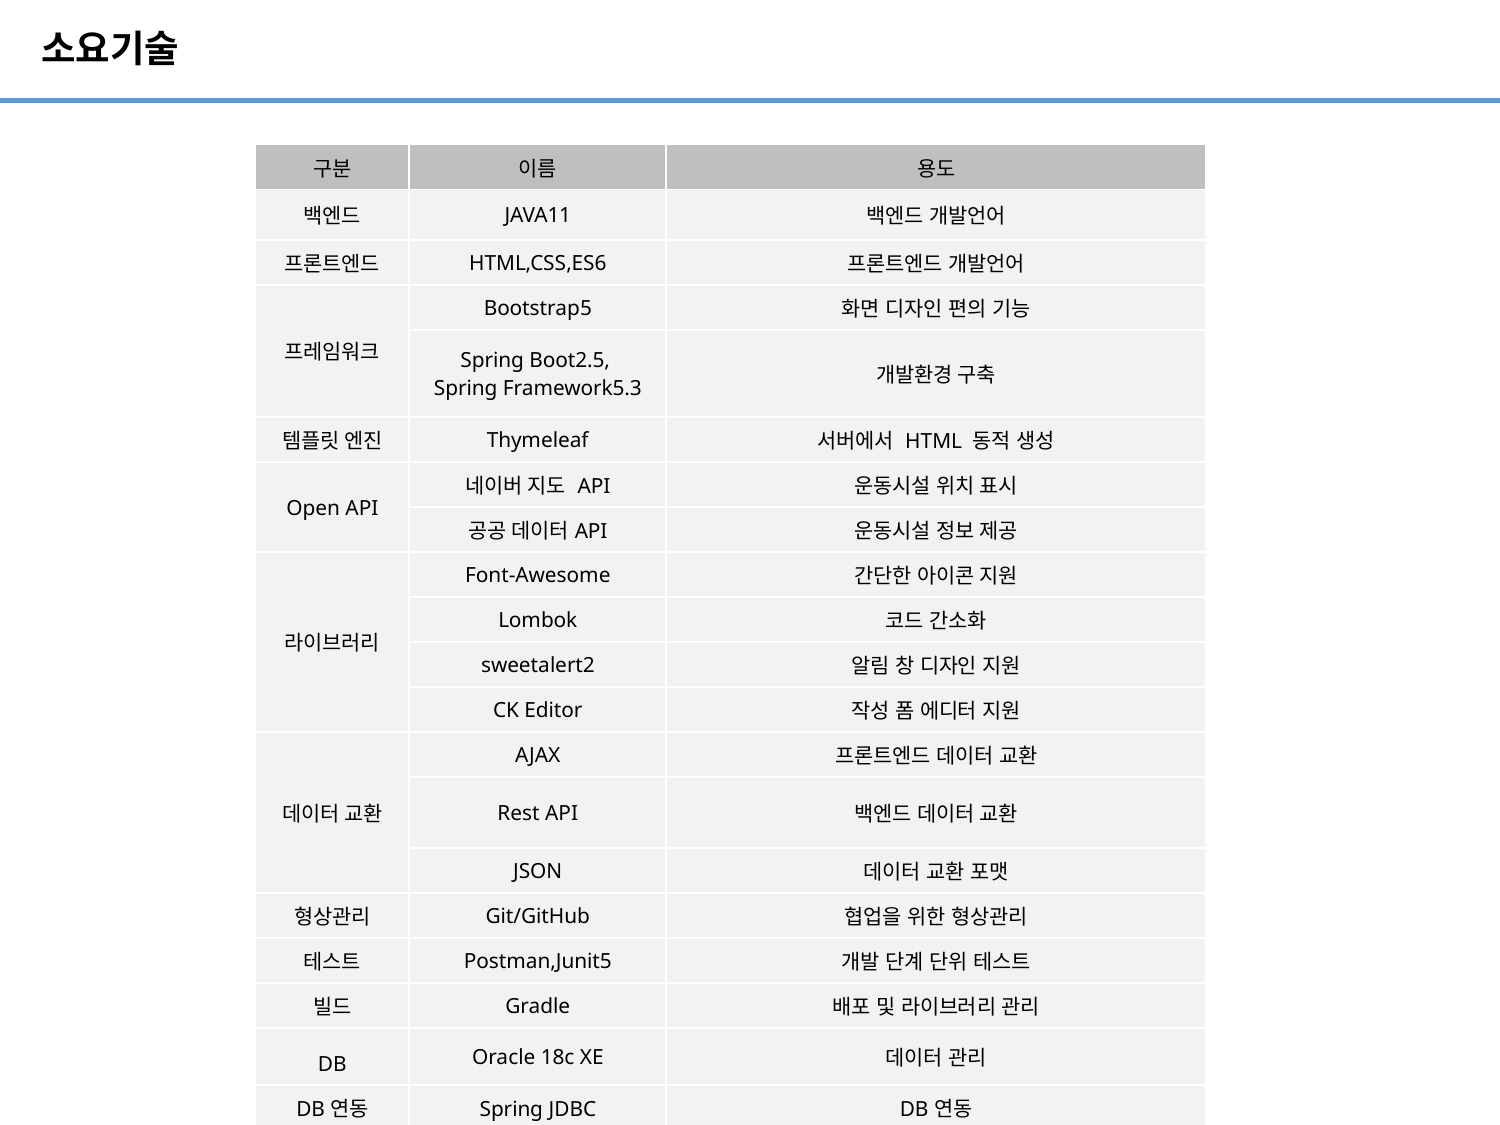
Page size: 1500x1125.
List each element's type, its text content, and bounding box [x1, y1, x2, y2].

table_cell HTML,CSS,ES6 [410, 241, 665, 284]
table_cell 개발 단계 단위 테스트 [667, 939, 1205, 982]
table_header 용도 [667, 145, 1205, 189]
table_cell 네이버 지도 API [410, 463, 665, 506]
table_cell 운동시설 위치 표시 [667, 463, 1205, 506]
table_cell Bootstrap5 [410, 286, 665, 329]
table_cell sweetalert2 [410, 643, 665, 686]
table_header 이름 [410, 145, 665, 189]
table_cell 프론트엔드 데이터 교환 [667, 733, 1205, 776]
table_cell DB [256, 1029, 408, 1084]
table_cell 프론트엔드 개발언어 [667, 241, 1205, 284]
table_cell 템플릿 엔진 [256, 418, 408, 461]
table_cell 데이터 교환 포맷 [667, 849, 1205, 892]
table_cell 화면 디자인 편의 기능 [667, 286, 1205, 329]
table_cell 코드 간소화 [667, 598, 1205, 641]
table_cell 작성 폼 에디터 지원 [667, 688, 1205, 731]
table_cell 데이터 관리 [667, 1029, 1205, 1084]
table_cell 빌드 [256, 984, 408, 1027]
table_cell 개발환경 구축 [667, 331, 1205, 416]
table_cell 프레임워크 [256, 286, 408, 416]
table_cell 라이브러리 [256, 553, 408, 731]
table_cell DB연동 [667, 1086, 1205, 1125]
table_cell Rest API [410, 778, 665, 847]
table_cell Spring JDBC [410, 1086, 665, 1125]
table_cell 백엔드 [256, 190, 408, 239]
table_cell Spring Boot2.5, Spring Framework5.3 [410, 331, 665, 416]
table_cell 간단한 아이콘 지원 [667, 553, 1205, 596]
table_cell 협업을 위한 형상관리 [667, 894, 1205, 937]
table_cell 공공 데이터API [410, 508, 665, 551]
table_cell 서버에서 HTML 동적 생성 [667, 418, 1205, 461]
table_header 구분 [256, 145, 408, 189]
table_cell Git/GitHub [410, 894, 665, 937]
table_cell Gradle [410, 984, 665, 1027]
table_cell JSON [410, 849, 665, 892]
table_cell Font-Awesome [410, 553, 665, 596]
table_cell JAVA11 [410, 190, 665, 239]
table_cell 알림 창 디자인 지원 [667, 643, 1205, 686]
table_cell Open API [256, 463, 408, 551]
title 소요기술 [41, 0, 1023, 102]
table_cell Postman,Junit5 [410, 939, 665, 982]
table_cell 형상관리 [256, 894, 408, 937]
table_cell 백엔드 개발언어 [667, 190, 1205, 239]
table_cell CK Editor [410, 688, 665, 731]
table_cell Thymeleaf [410, 418, 665, 461]
table_cell DB연동 [256, 1086, 408, 1125]
table_cell AJAX [410, 733, 665, 776]
table_cell 테스트 [256, 939, 408, 982]
table_cell 배포 및 라이브러리 관리 [667, 984, 1205, 1027]
table_cell 프론트엔드 [256, 241, 408, 284]
table_cell 백엔드 데이터 교환 [667, 778, 1205, 847]
table_cell 운동시설 정보 제공 [667, 508, 1205, 551]
table_cell 데이터 교환 [256, 733, 408, 892]
table_cell Lombok [410, 598, 665, 641]
table_cell Oracle 18c XE [410, 1029, 665, 1084]
